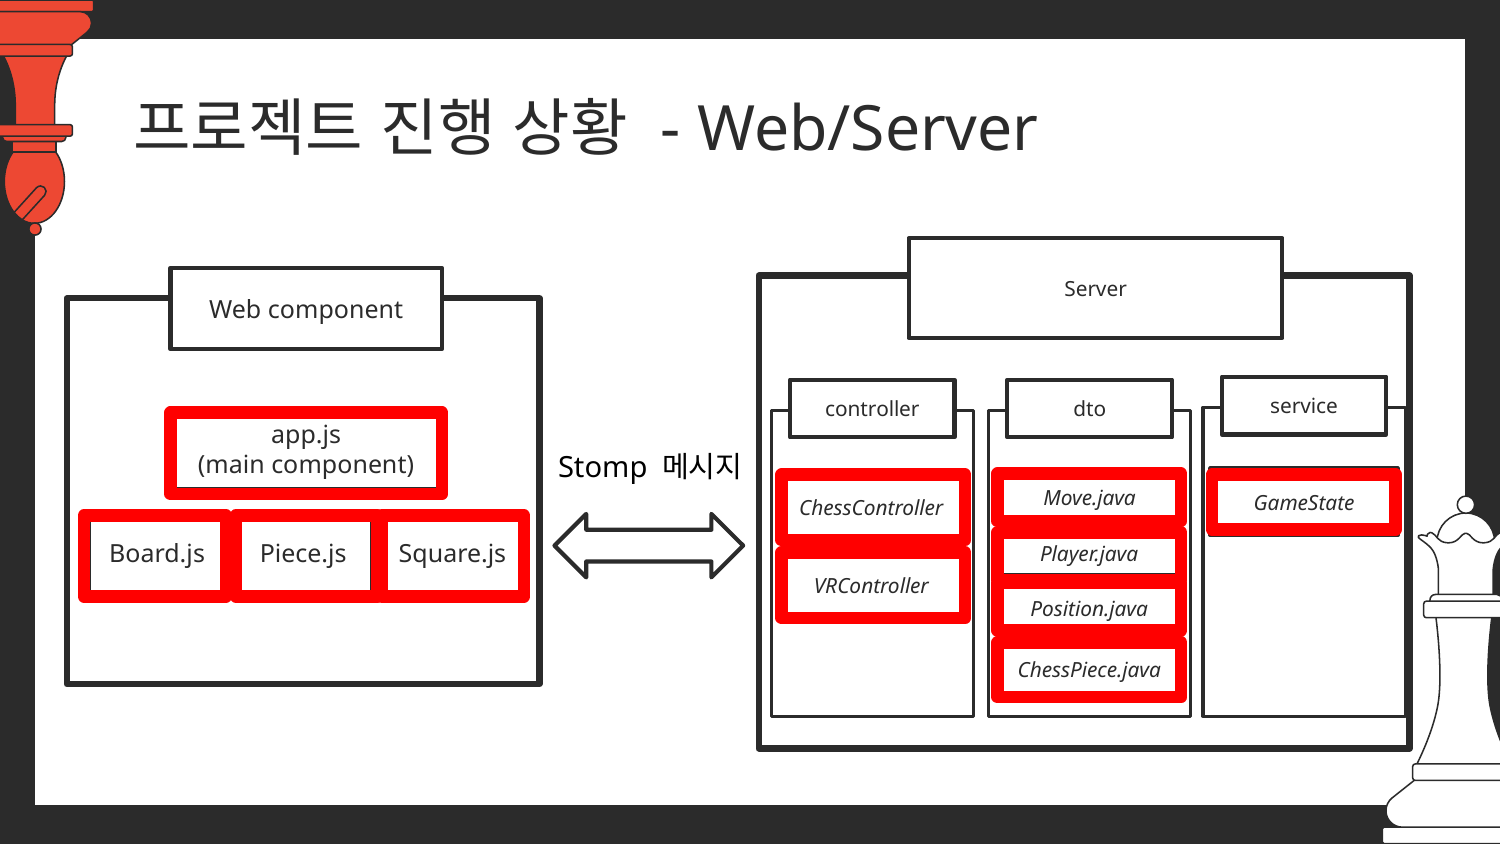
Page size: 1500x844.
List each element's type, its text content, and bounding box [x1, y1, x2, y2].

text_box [758, 238, 1410, 749]
text_box [552, 511, 746, 580]
title 프로젝트 진행 상황 - Web/Server [118, 72, 1382, 167]
text_box Stomp 메시지 [544, 440, 753, 491]
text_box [66, 267, 540, 685]
